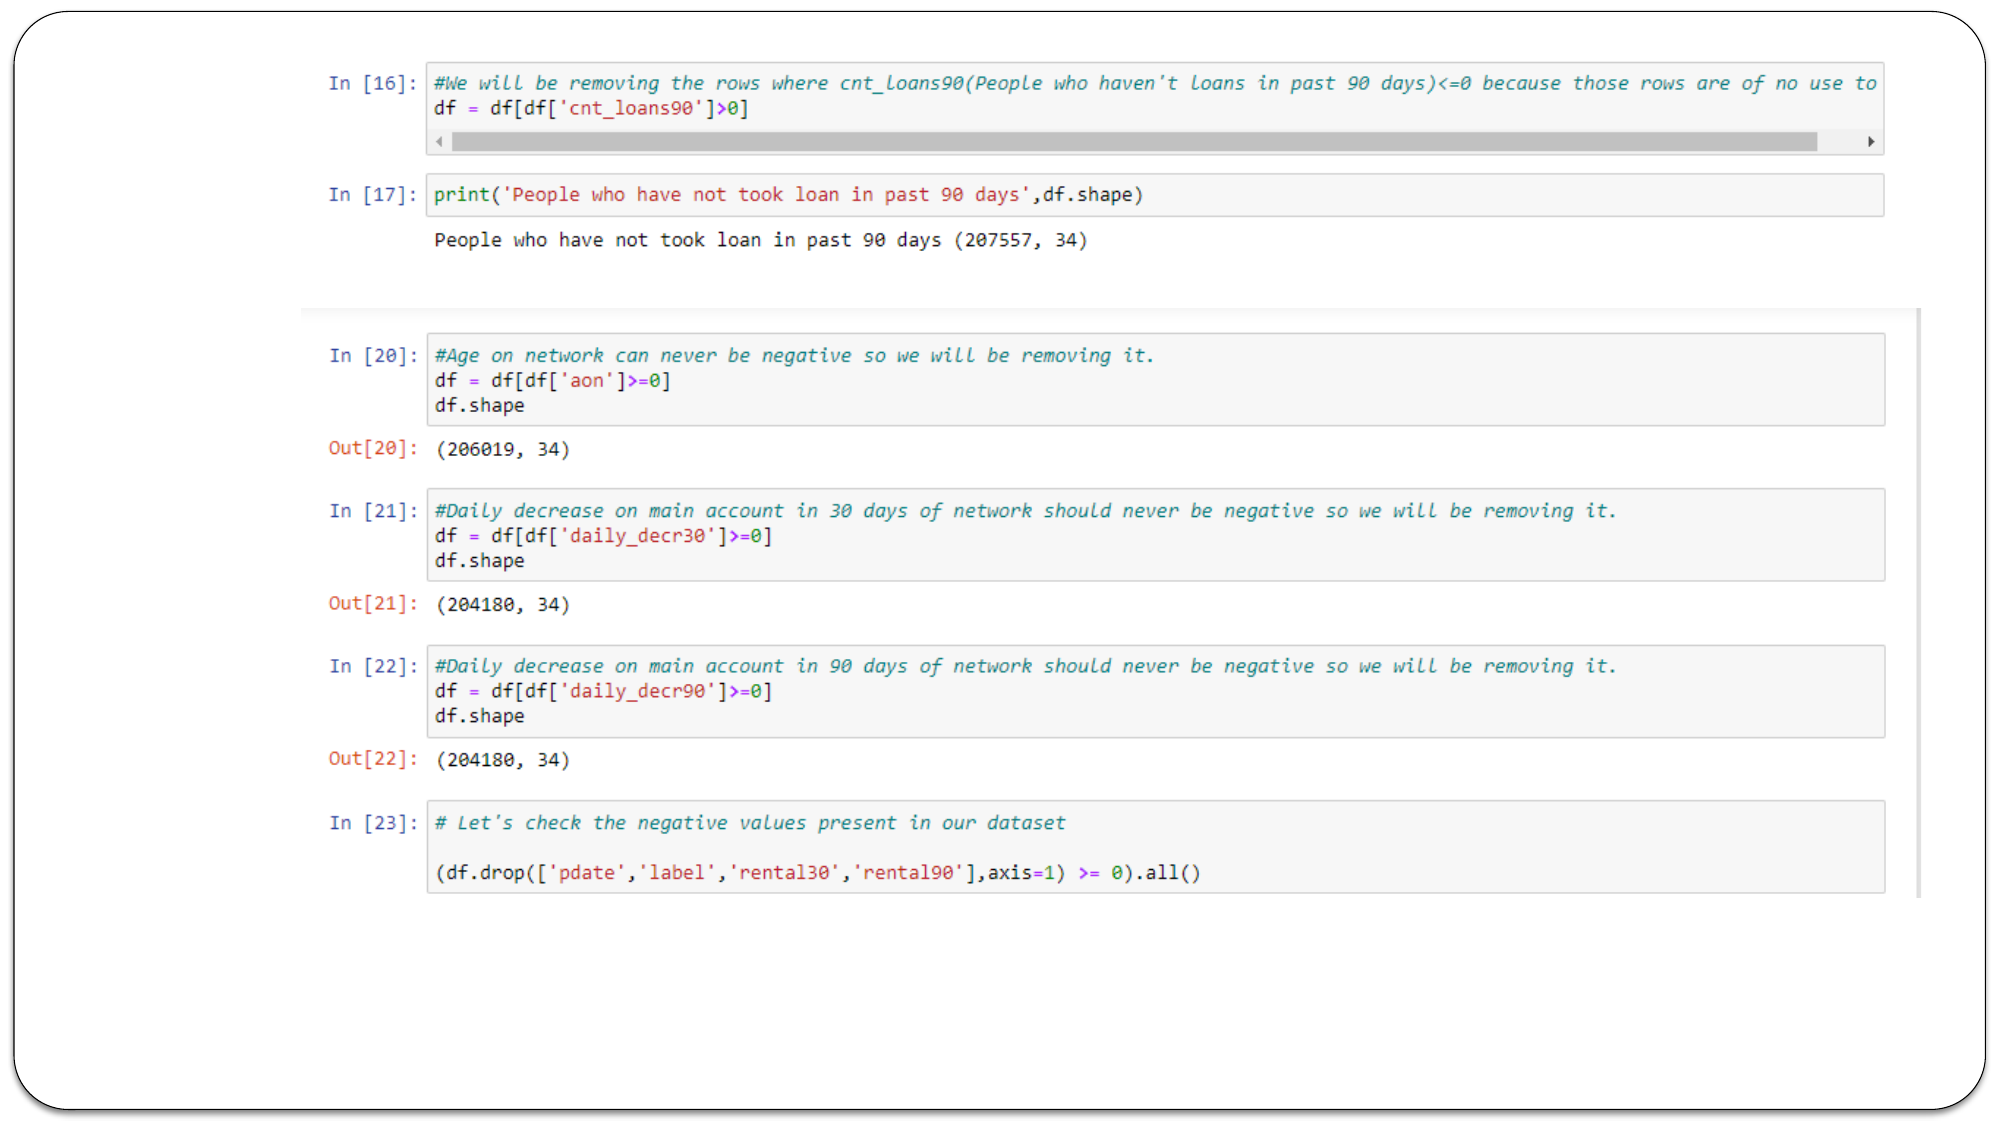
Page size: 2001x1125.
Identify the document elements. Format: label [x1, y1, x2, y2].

picture [300, 308, 1922, 898]
picture [311, 50, 1911, 272]
